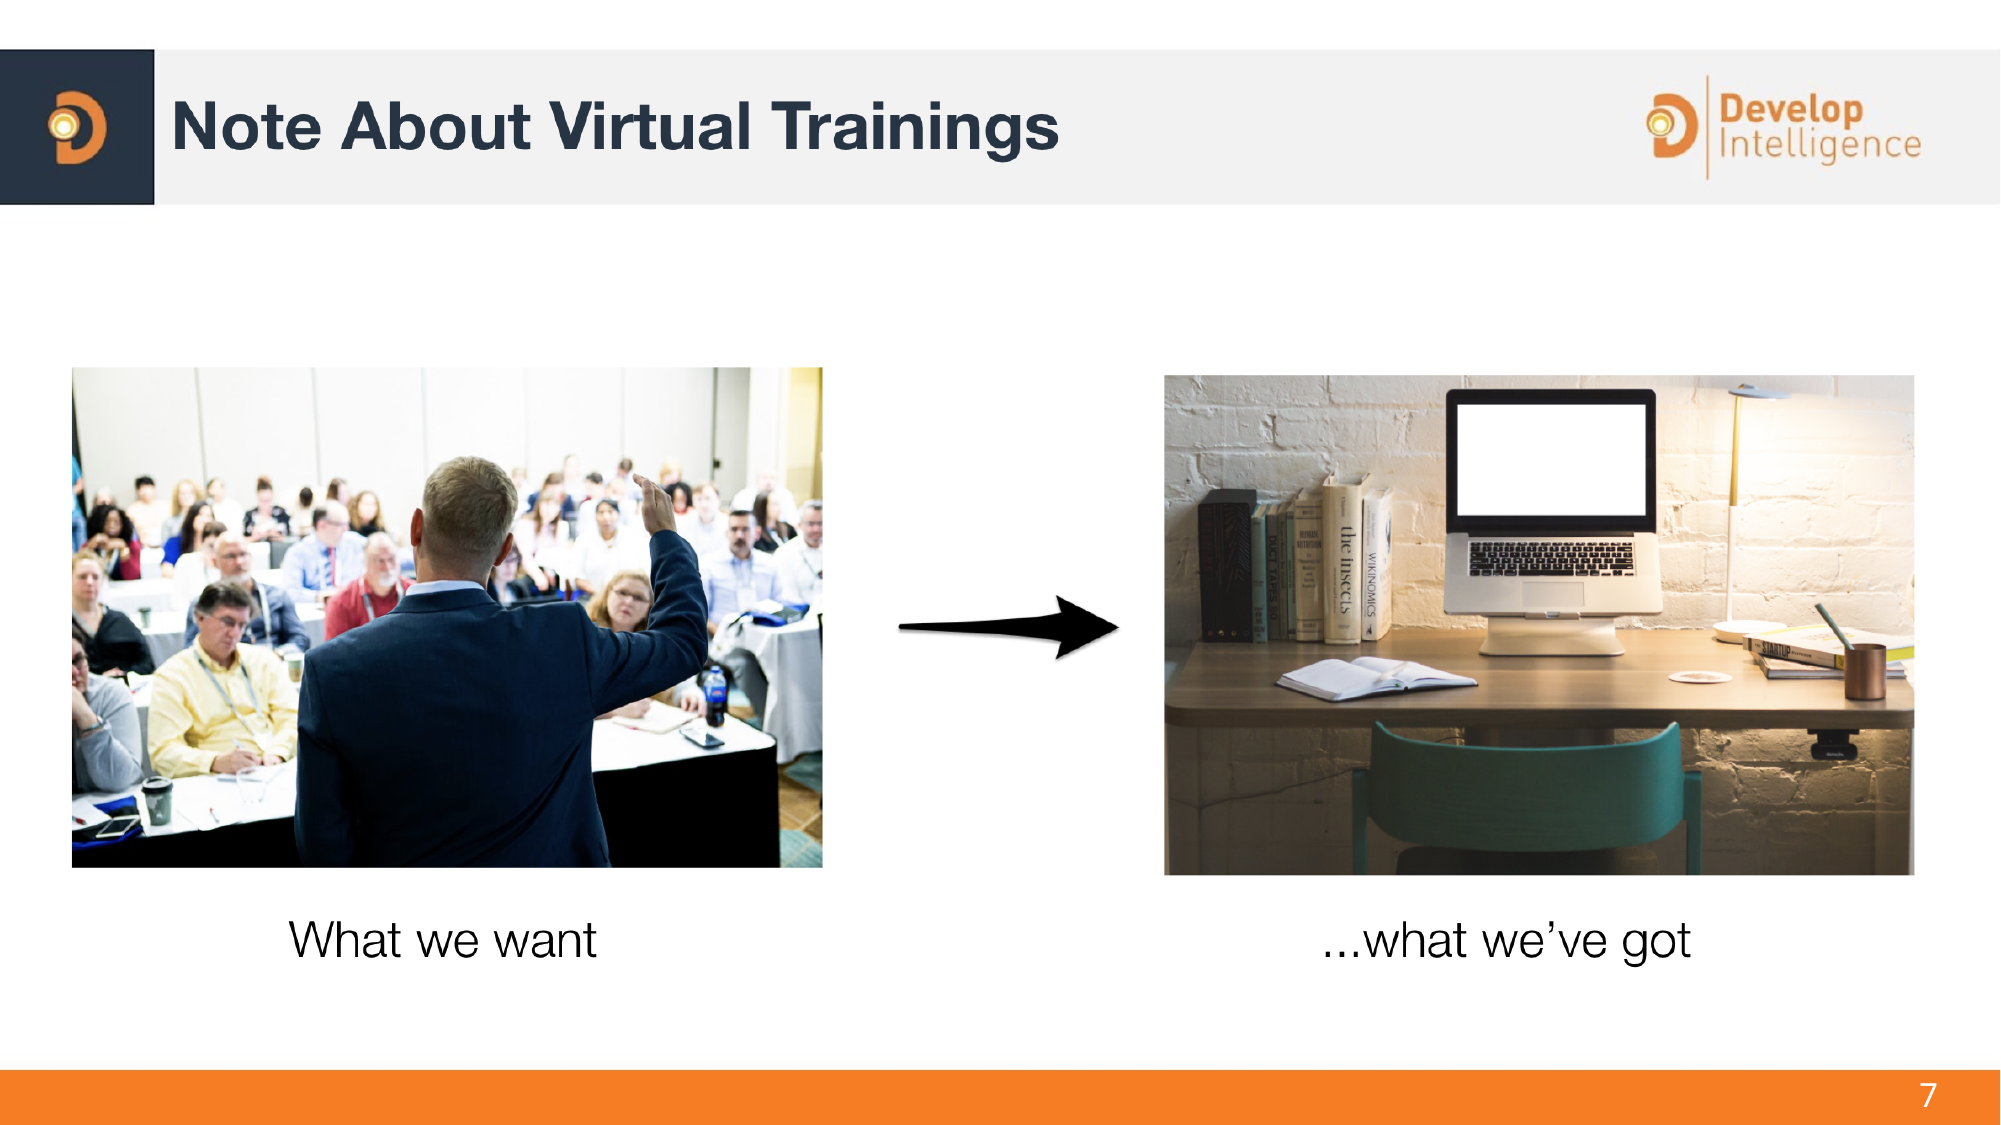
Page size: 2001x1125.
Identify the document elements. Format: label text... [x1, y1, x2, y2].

picture [0, 0, 2001, 1125]
slide_number 7 [1860, 1072, 1998, 1122]
